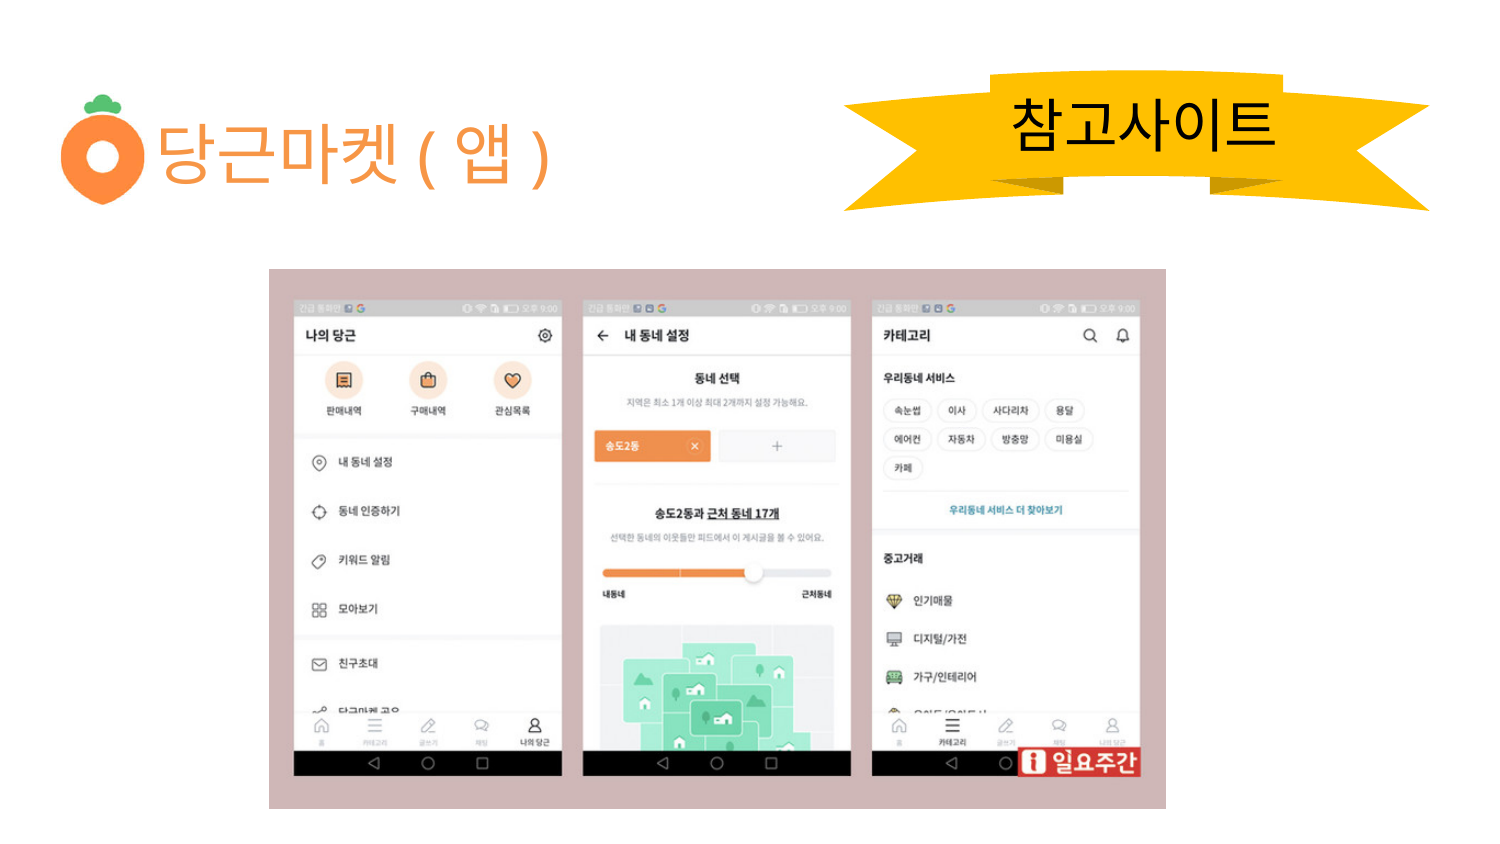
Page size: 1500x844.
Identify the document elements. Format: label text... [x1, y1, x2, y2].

text_box 참고사이트 [996, 82, 1430, 167]
picture [269, 269, 1167, 809]
text_box 당근마켓(앱) [187, 105, 739, 201]
picture [23, 70, 182, 229]
text_box [841, 68, 1432, 214]
